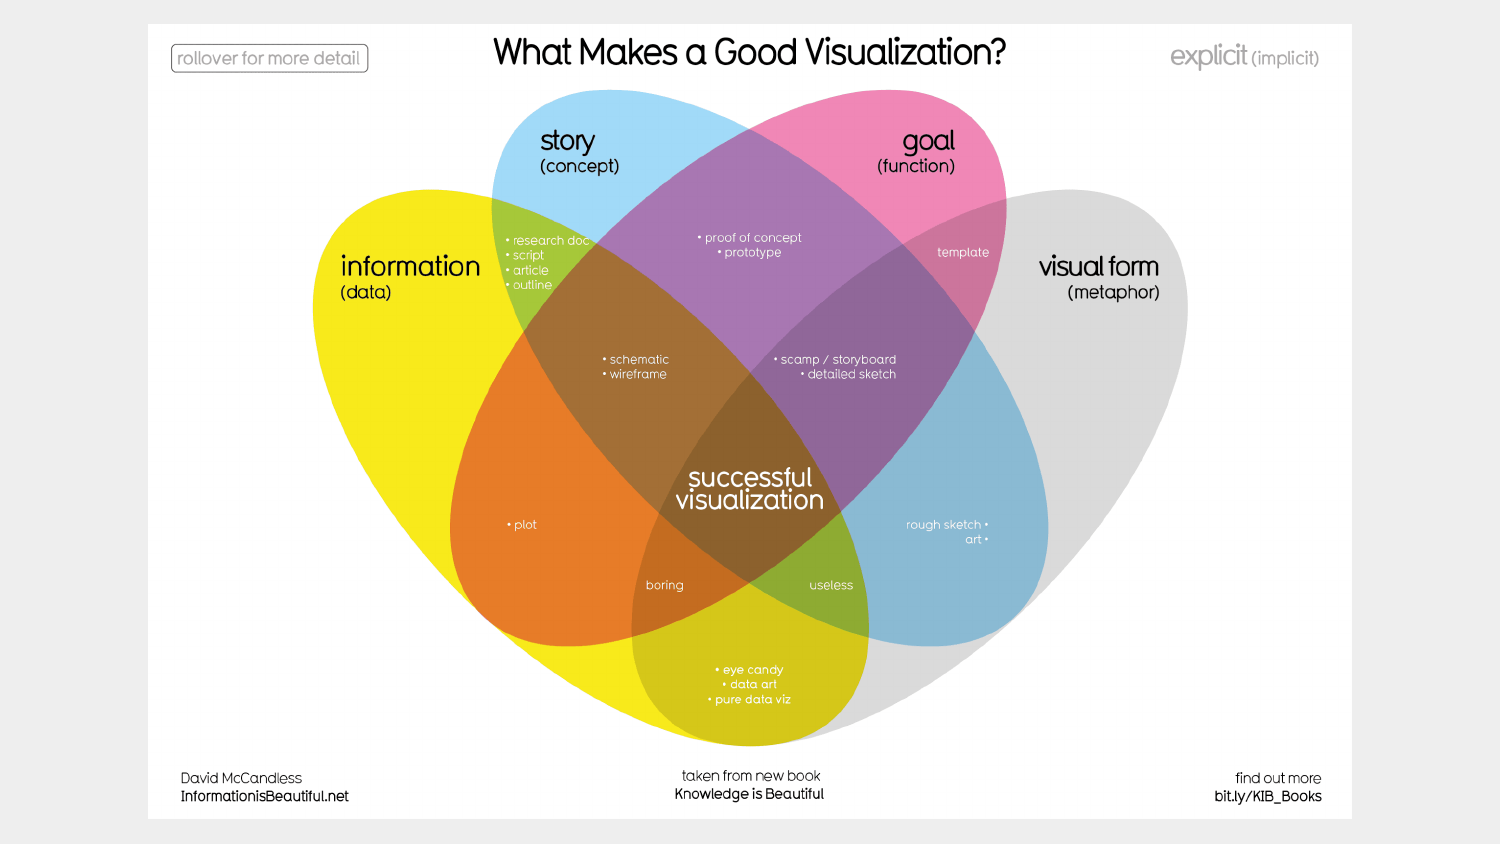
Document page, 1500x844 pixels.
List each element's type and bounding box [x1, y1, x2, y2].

picture [148, 24, 1352, 819]
